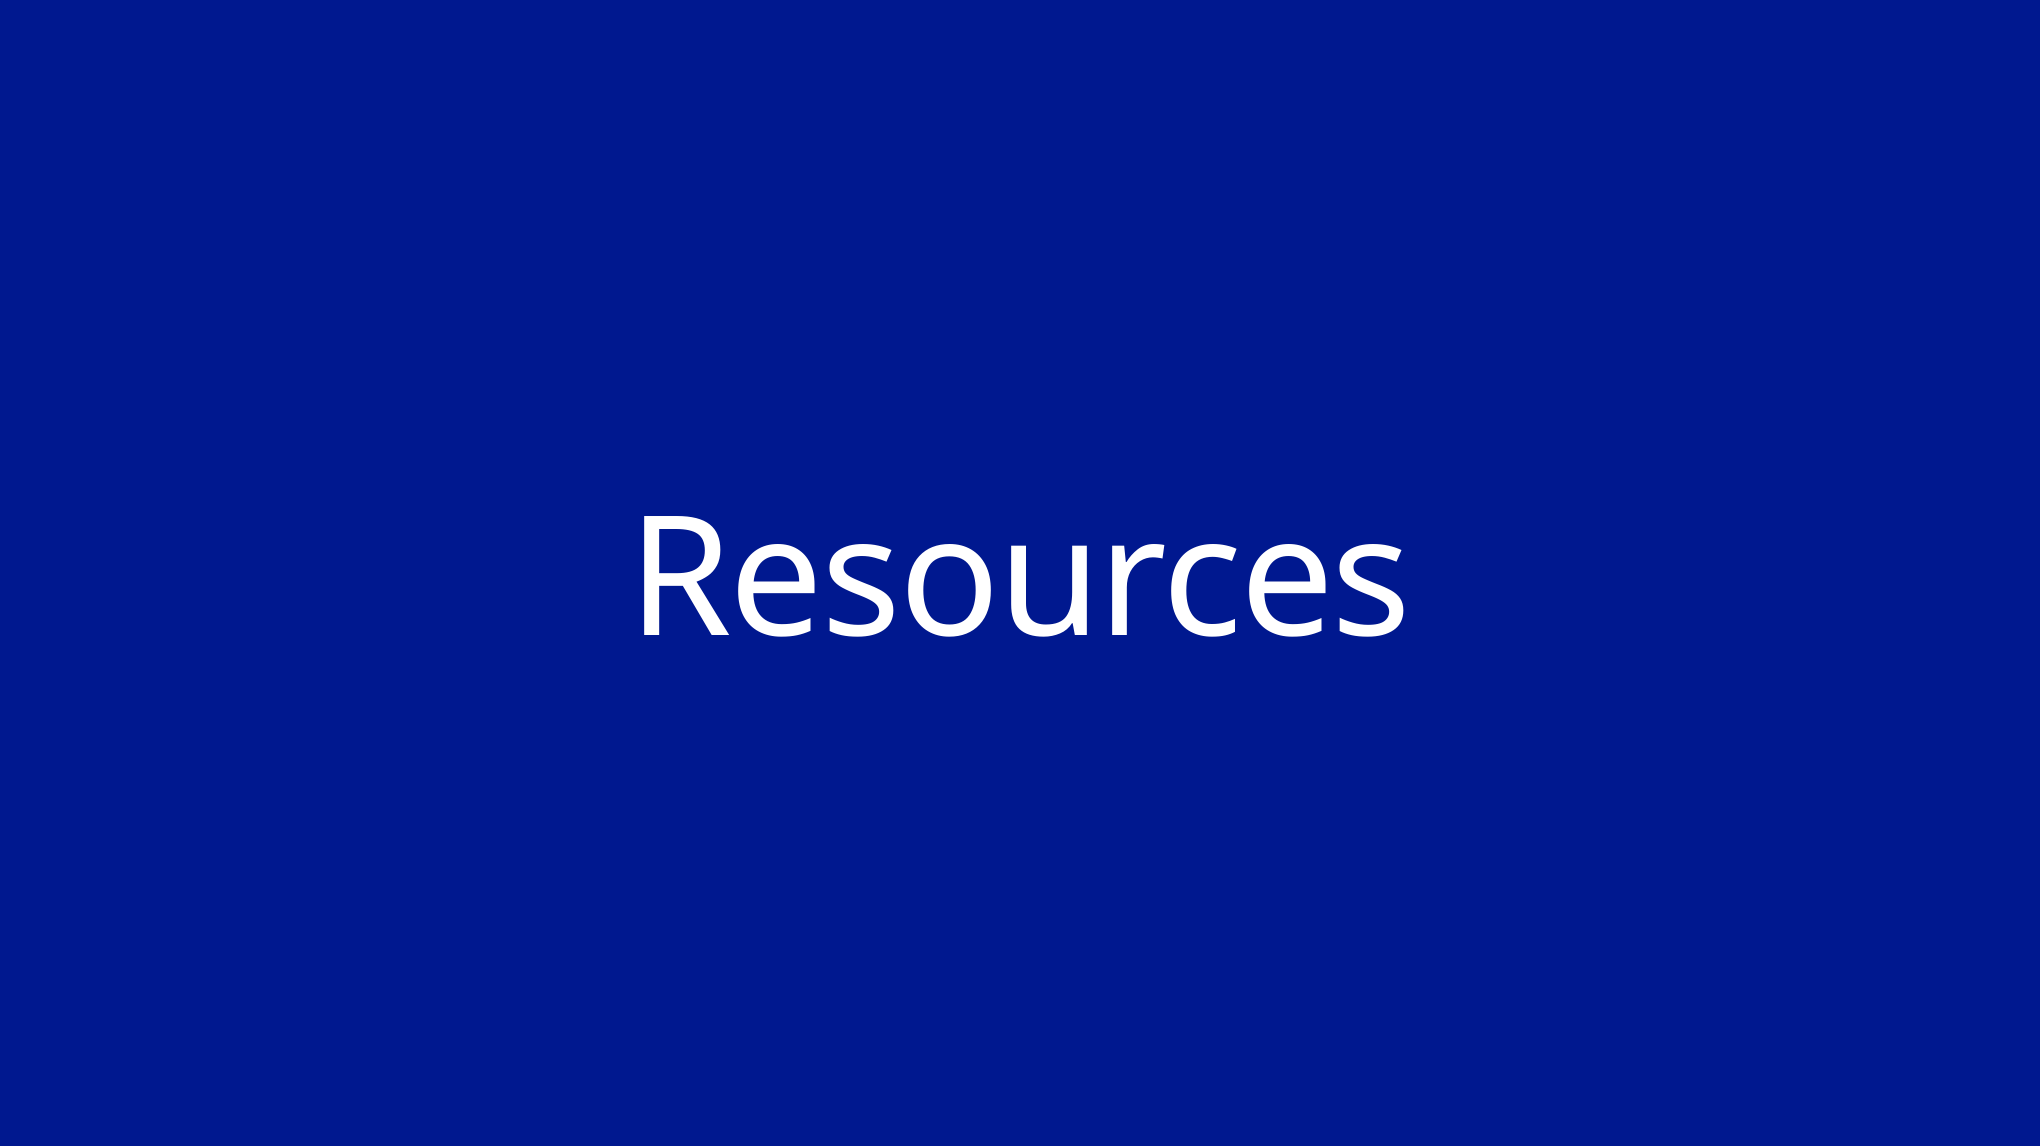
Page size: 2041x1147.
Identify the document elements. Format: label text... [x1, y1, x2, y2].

title Resources [0, 476, 2041, 670]
